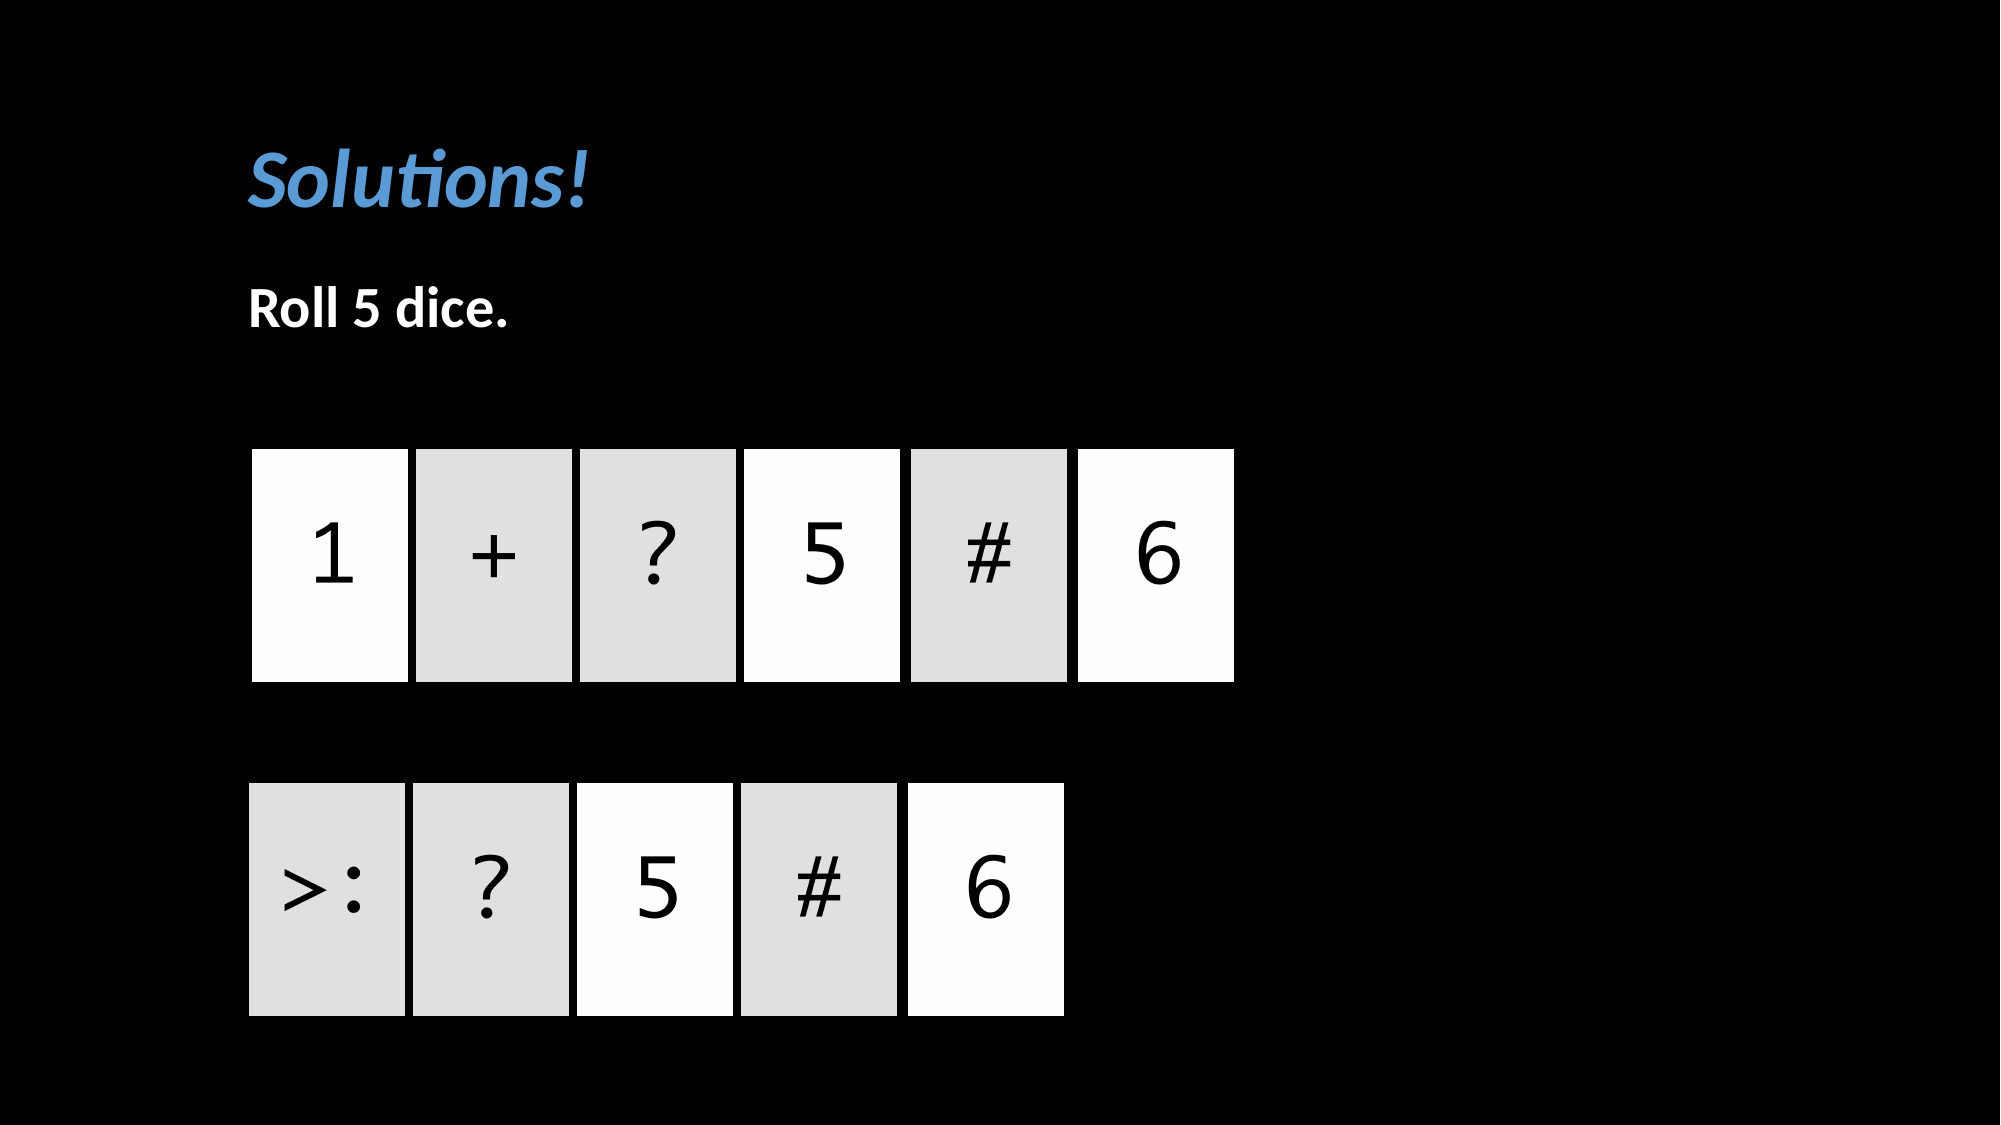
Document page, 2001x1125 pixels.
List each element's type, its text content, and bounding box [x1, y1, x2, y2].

text_box Solutions! [233, 116, 1552, 232]
picture [580, 449, 736, 682]
picture [249, 783, 405, 1016]
picture [252, 449, 408, 682]
picture [908, 783, 1064, 1016]
picture [1078, 449, 1234, 682]
picture [911, 449, 1067, 682]
picture [416, 449, 572, 682]
picture [577, 783, 733, 1016]
text_box Roll 5 dice. [233, 261, 1697, 347]
picture [413, 783, 569, 1016]
picture [741, 783, 897, 1016]
picture [744, 449, 900, 682]
